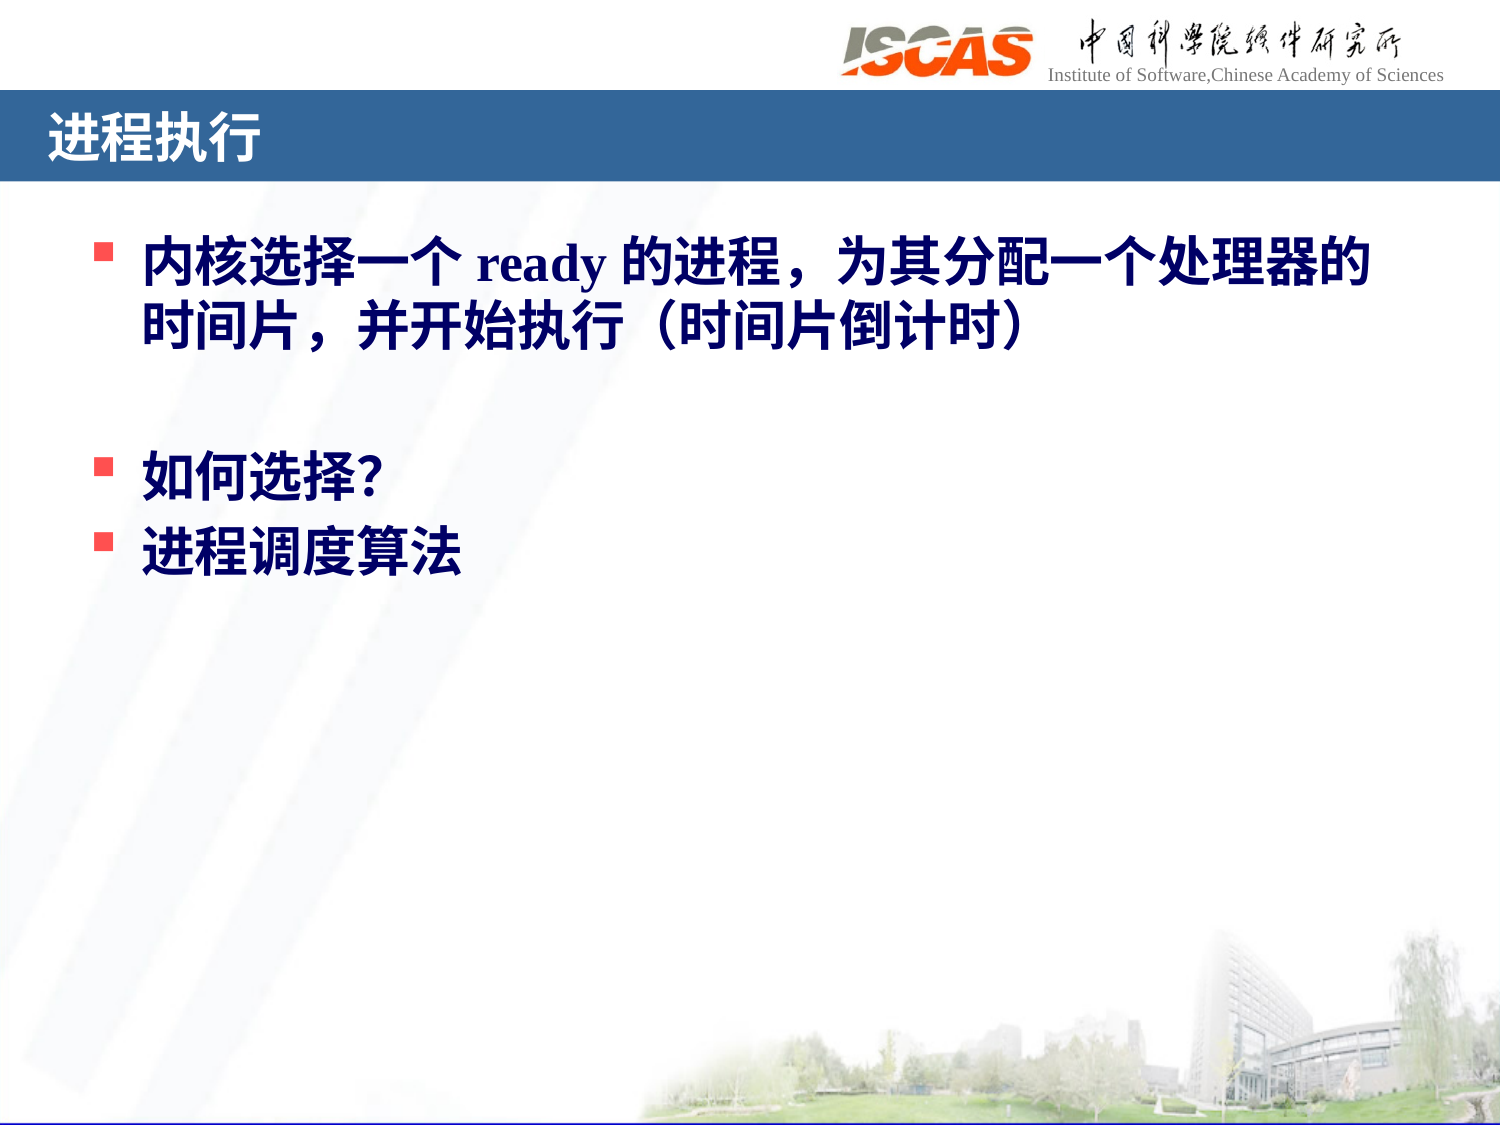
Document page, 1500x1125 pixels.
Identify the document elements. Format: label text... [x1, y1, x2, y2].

picture [837, 18, 1045, 87]
picture [1077, 15, 1402, 71]
picture [0, 182, 1500, 1125]
title 进程执行 [0, 89, 1500, 182]
list 内核选择一个ready的进程，为其分配一个处理器的时间片，并开始执行（时间片倒计时） 如何选择？ 进程调度算法 [73, 219, 1427, 1024]
